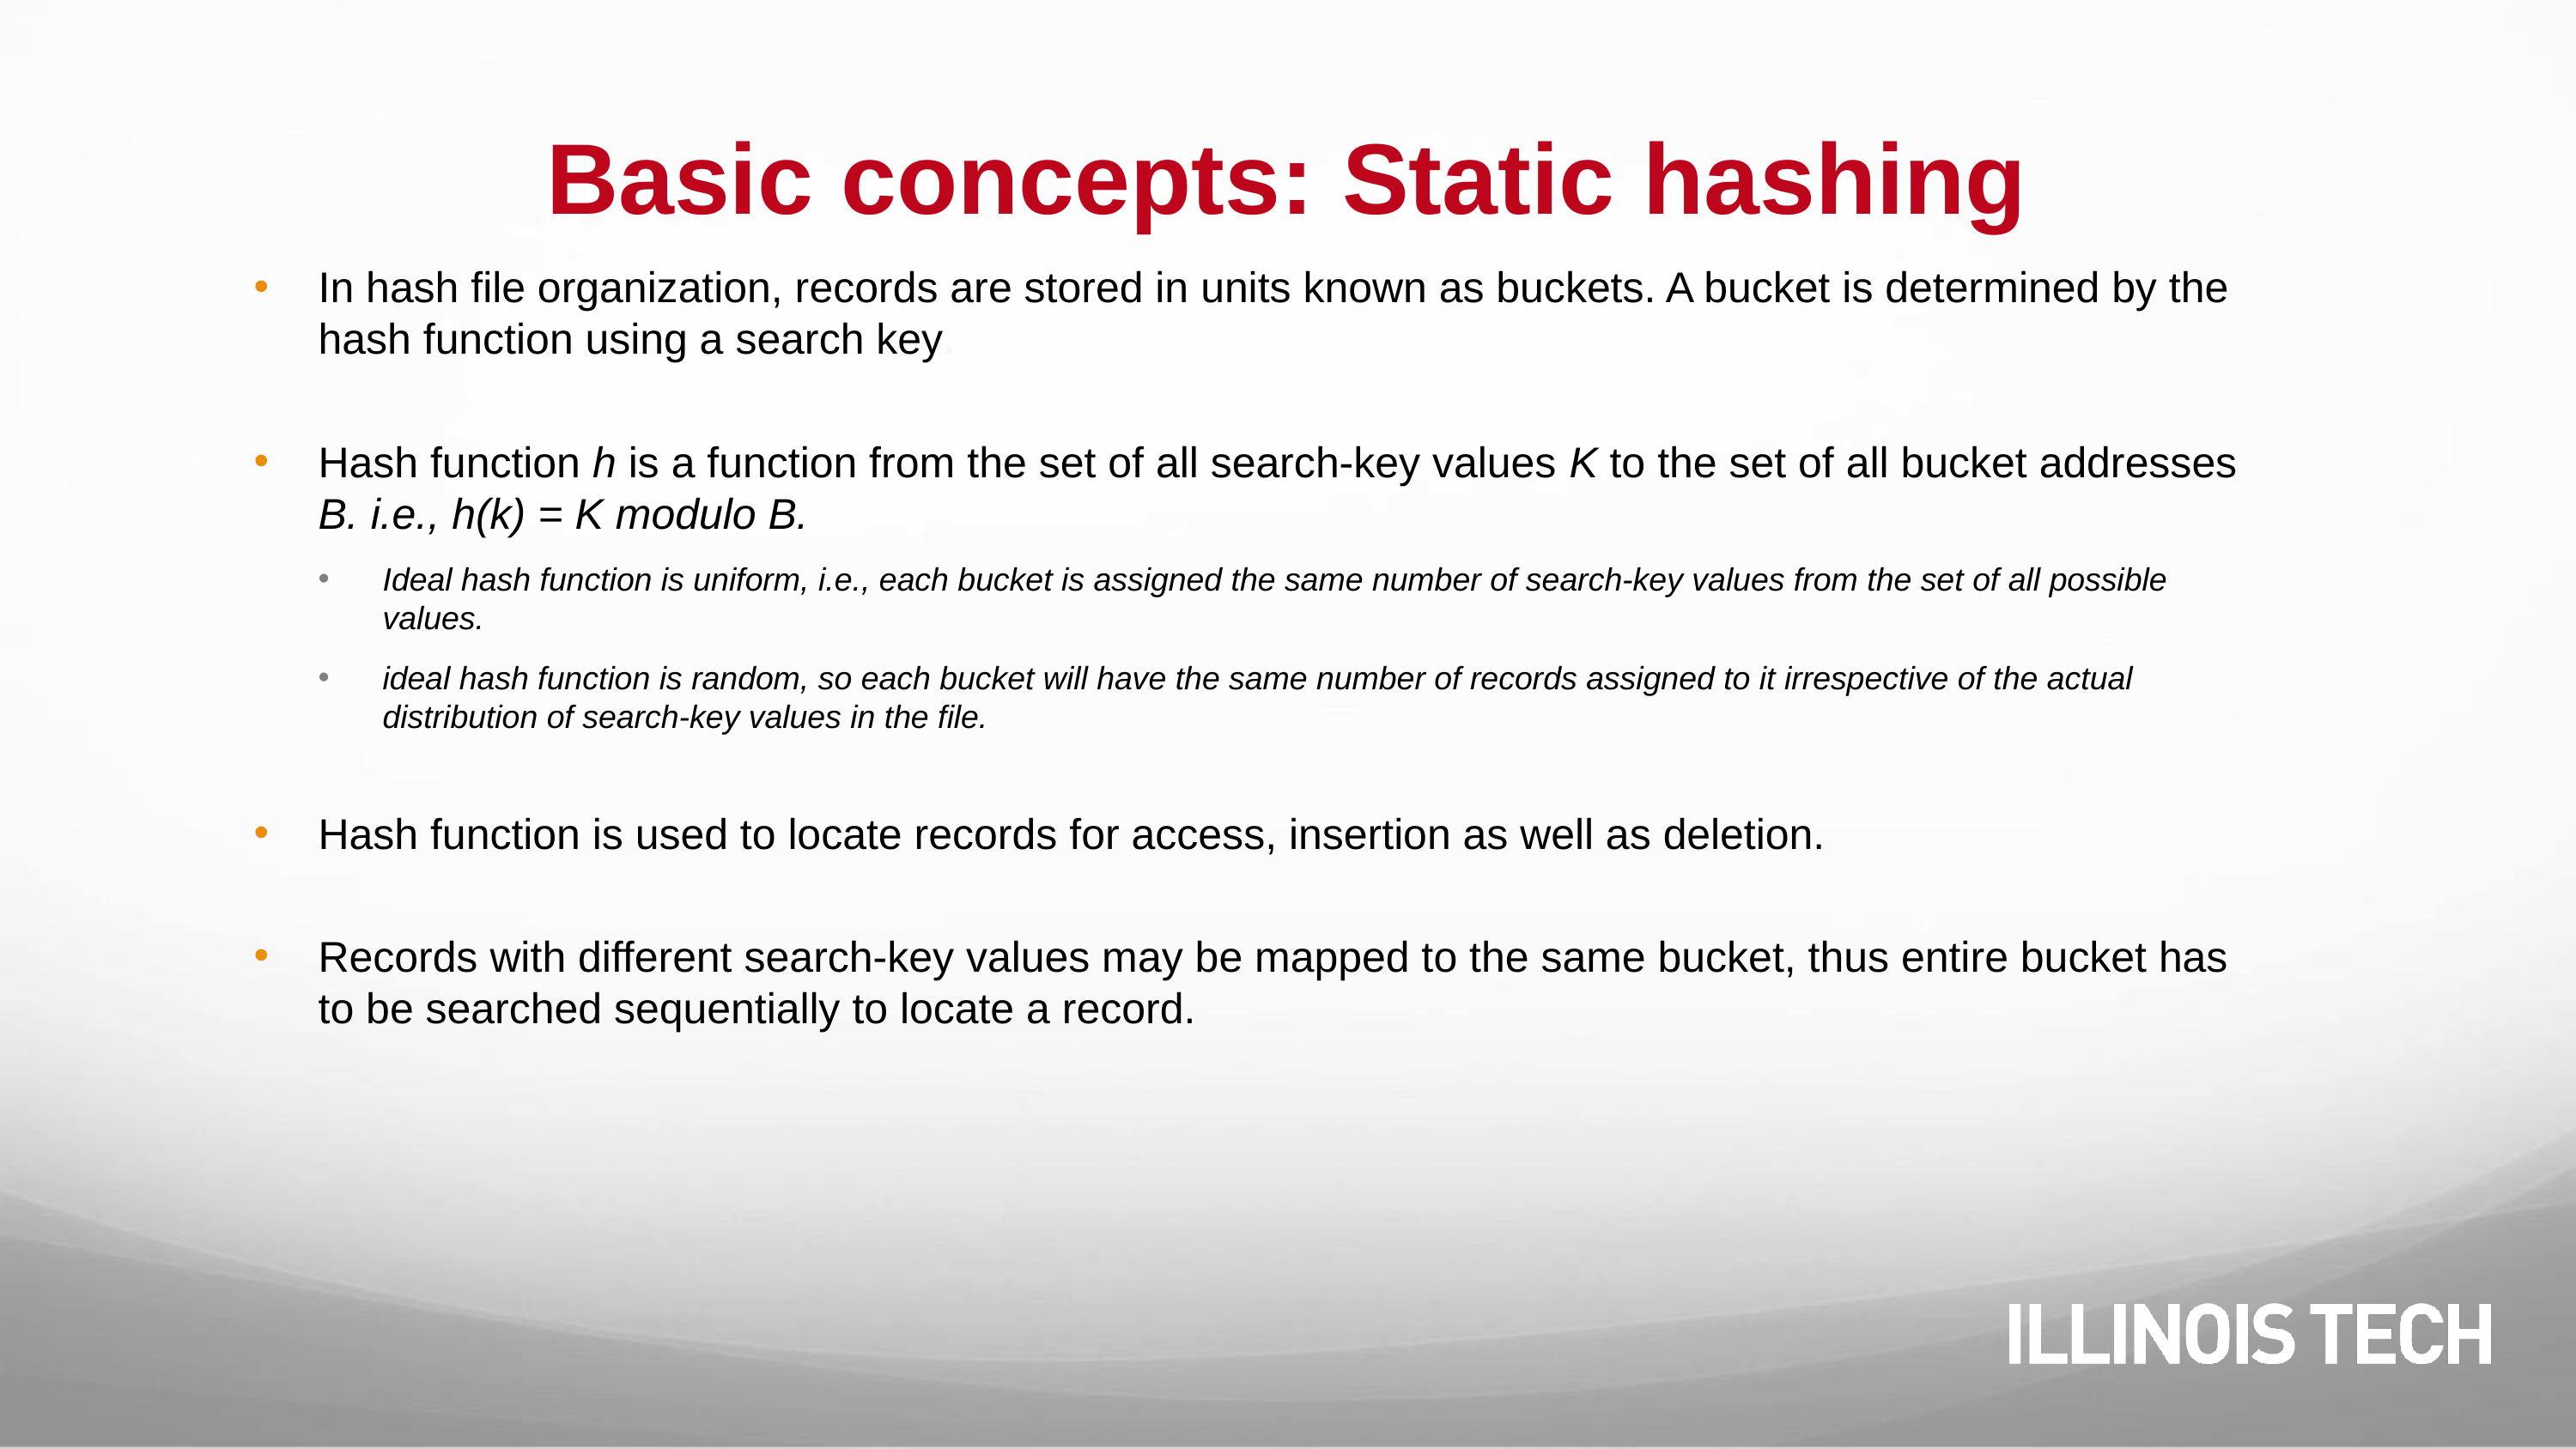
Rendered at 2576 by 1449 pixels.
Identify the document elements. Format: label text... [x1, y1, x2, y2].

title Basic concepts: Static hashing [155, 22, 2421, 241]
picture [0, 0, 2576, 1449]
list In hash file organization, records are stored in units known as buckets. A bucket is determined by the hash function using a search key. Hash function h is a function from the set of all search-key values K to the set of all bucket addresses B. i.e., h(k) = K modulo B. Ideal hash function is uniform, i.e., each bucket is assigned the same number of search-key values from the set of all possible values. ideal hash function is random, so each bucket will have the same number of records assigned to it irrespective of the actual distribution of search-key values in the file. Hash function is used to locate records for access, insertion as well as deletion. Records with different search-key values may be mapped to the same bucket, thus entire bucket has to be searched sequentially to locate a record. [240, 253, 2286, 1203]
